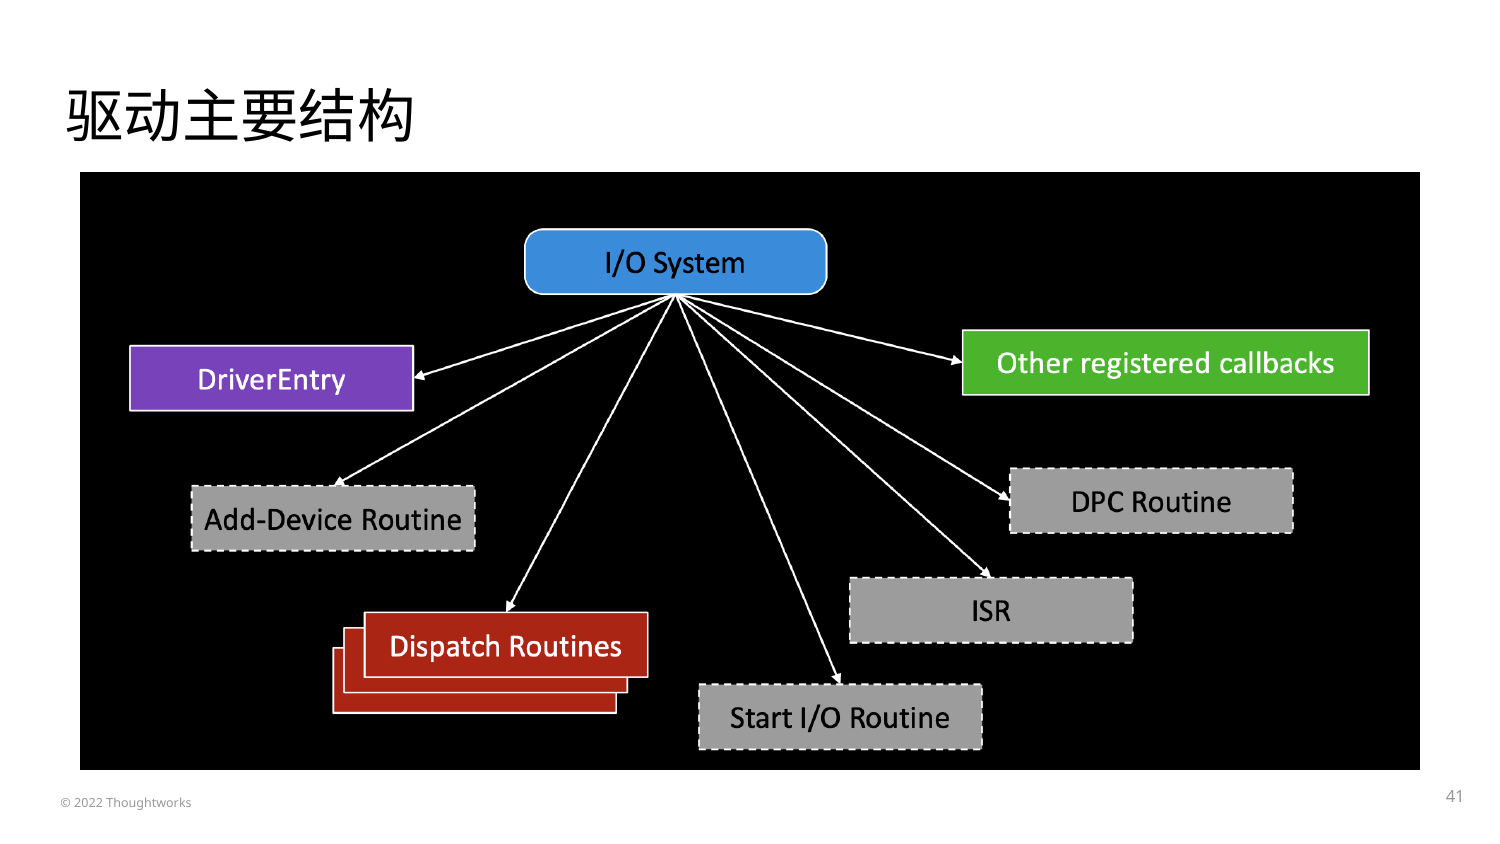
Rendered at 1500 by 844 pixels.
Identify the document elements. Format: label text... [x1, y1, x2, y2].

picture [79, 172, 1421, 770]
slide_number ‹#› [1389, 764, 1480, 830]
title 驱动主要结构 [65, 78, 1445, 173]
